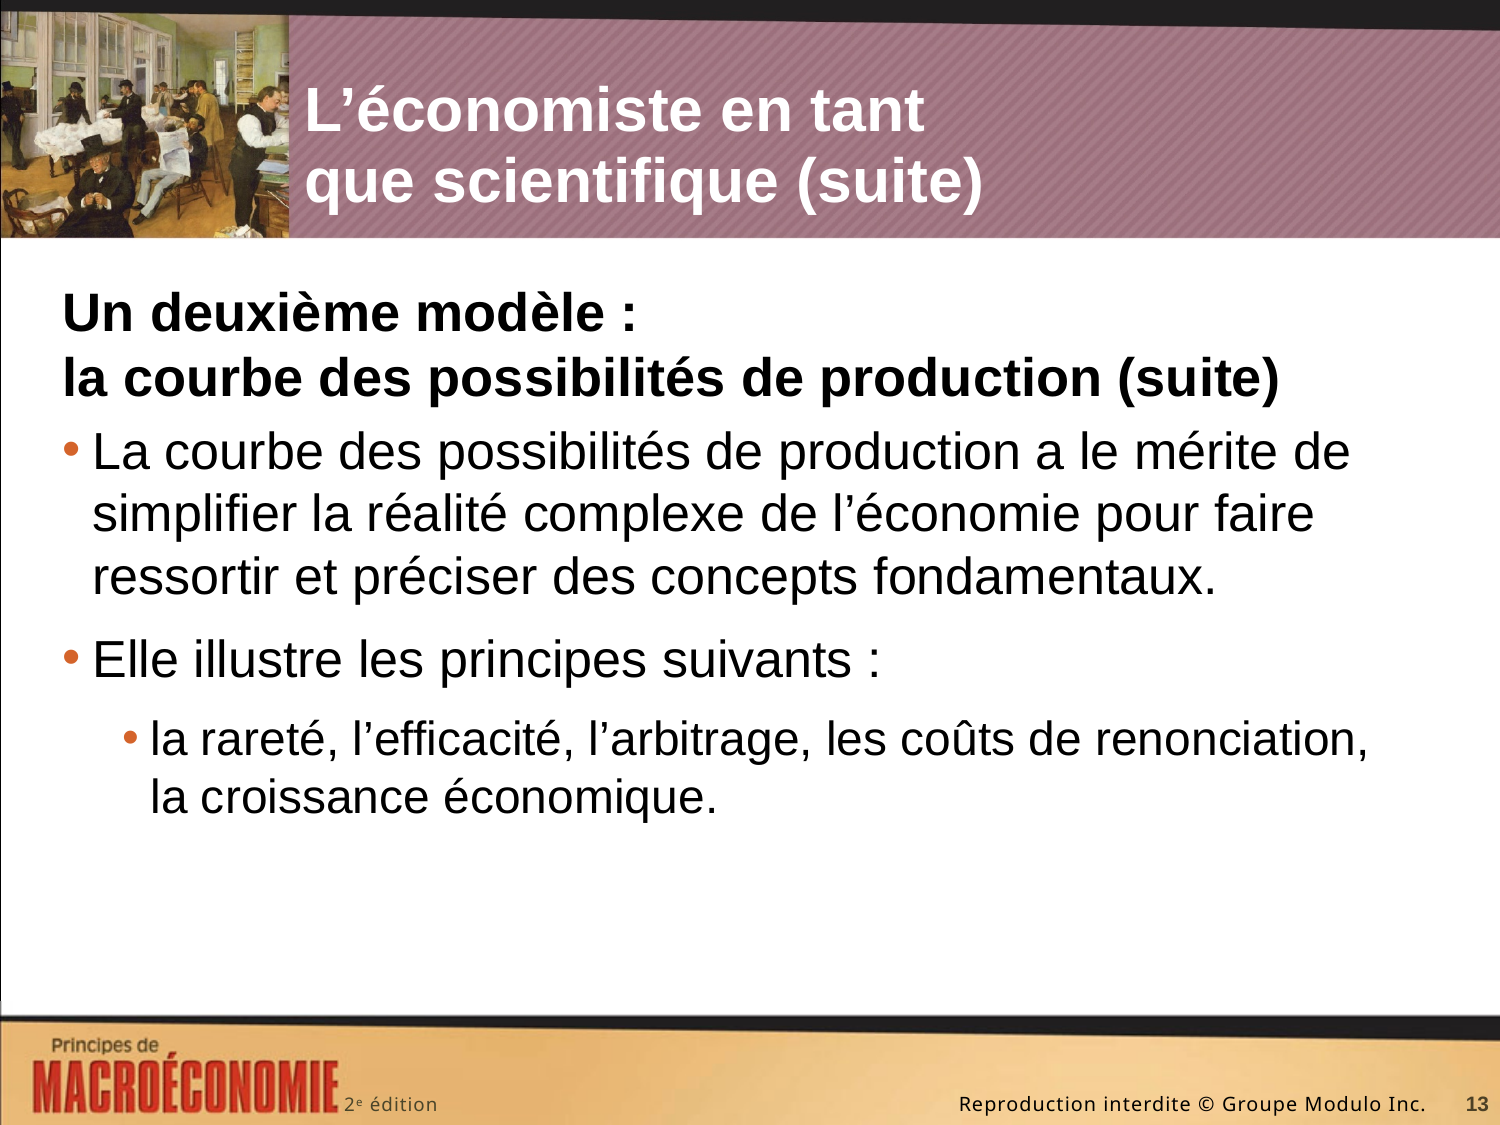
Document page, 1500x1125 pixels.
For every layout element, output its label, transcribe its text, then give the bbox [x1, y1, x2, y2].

picture [1412, 1102, 1417, 1110]
list Un deuxième modèle : la courbe des possibilités de production (suite) La courbe des possibilités de production a le mérite de simplifier la réalité complexe de l’économie pour faire ressortir et préciser des concepts fondamentaux. Elle illustre les principes suivants : la rareté, l’efficacité, l’arbitrage, les coûts de renonciation, la croissance économique. [17, 269, 1431, 1000]
picture [0, 0, 1500, 1125]
title L’économiste en tant que scientifique (suite) [304, 32, 1431, 223]
slide_number 13 [1417, 1070, 1489, 1125]
